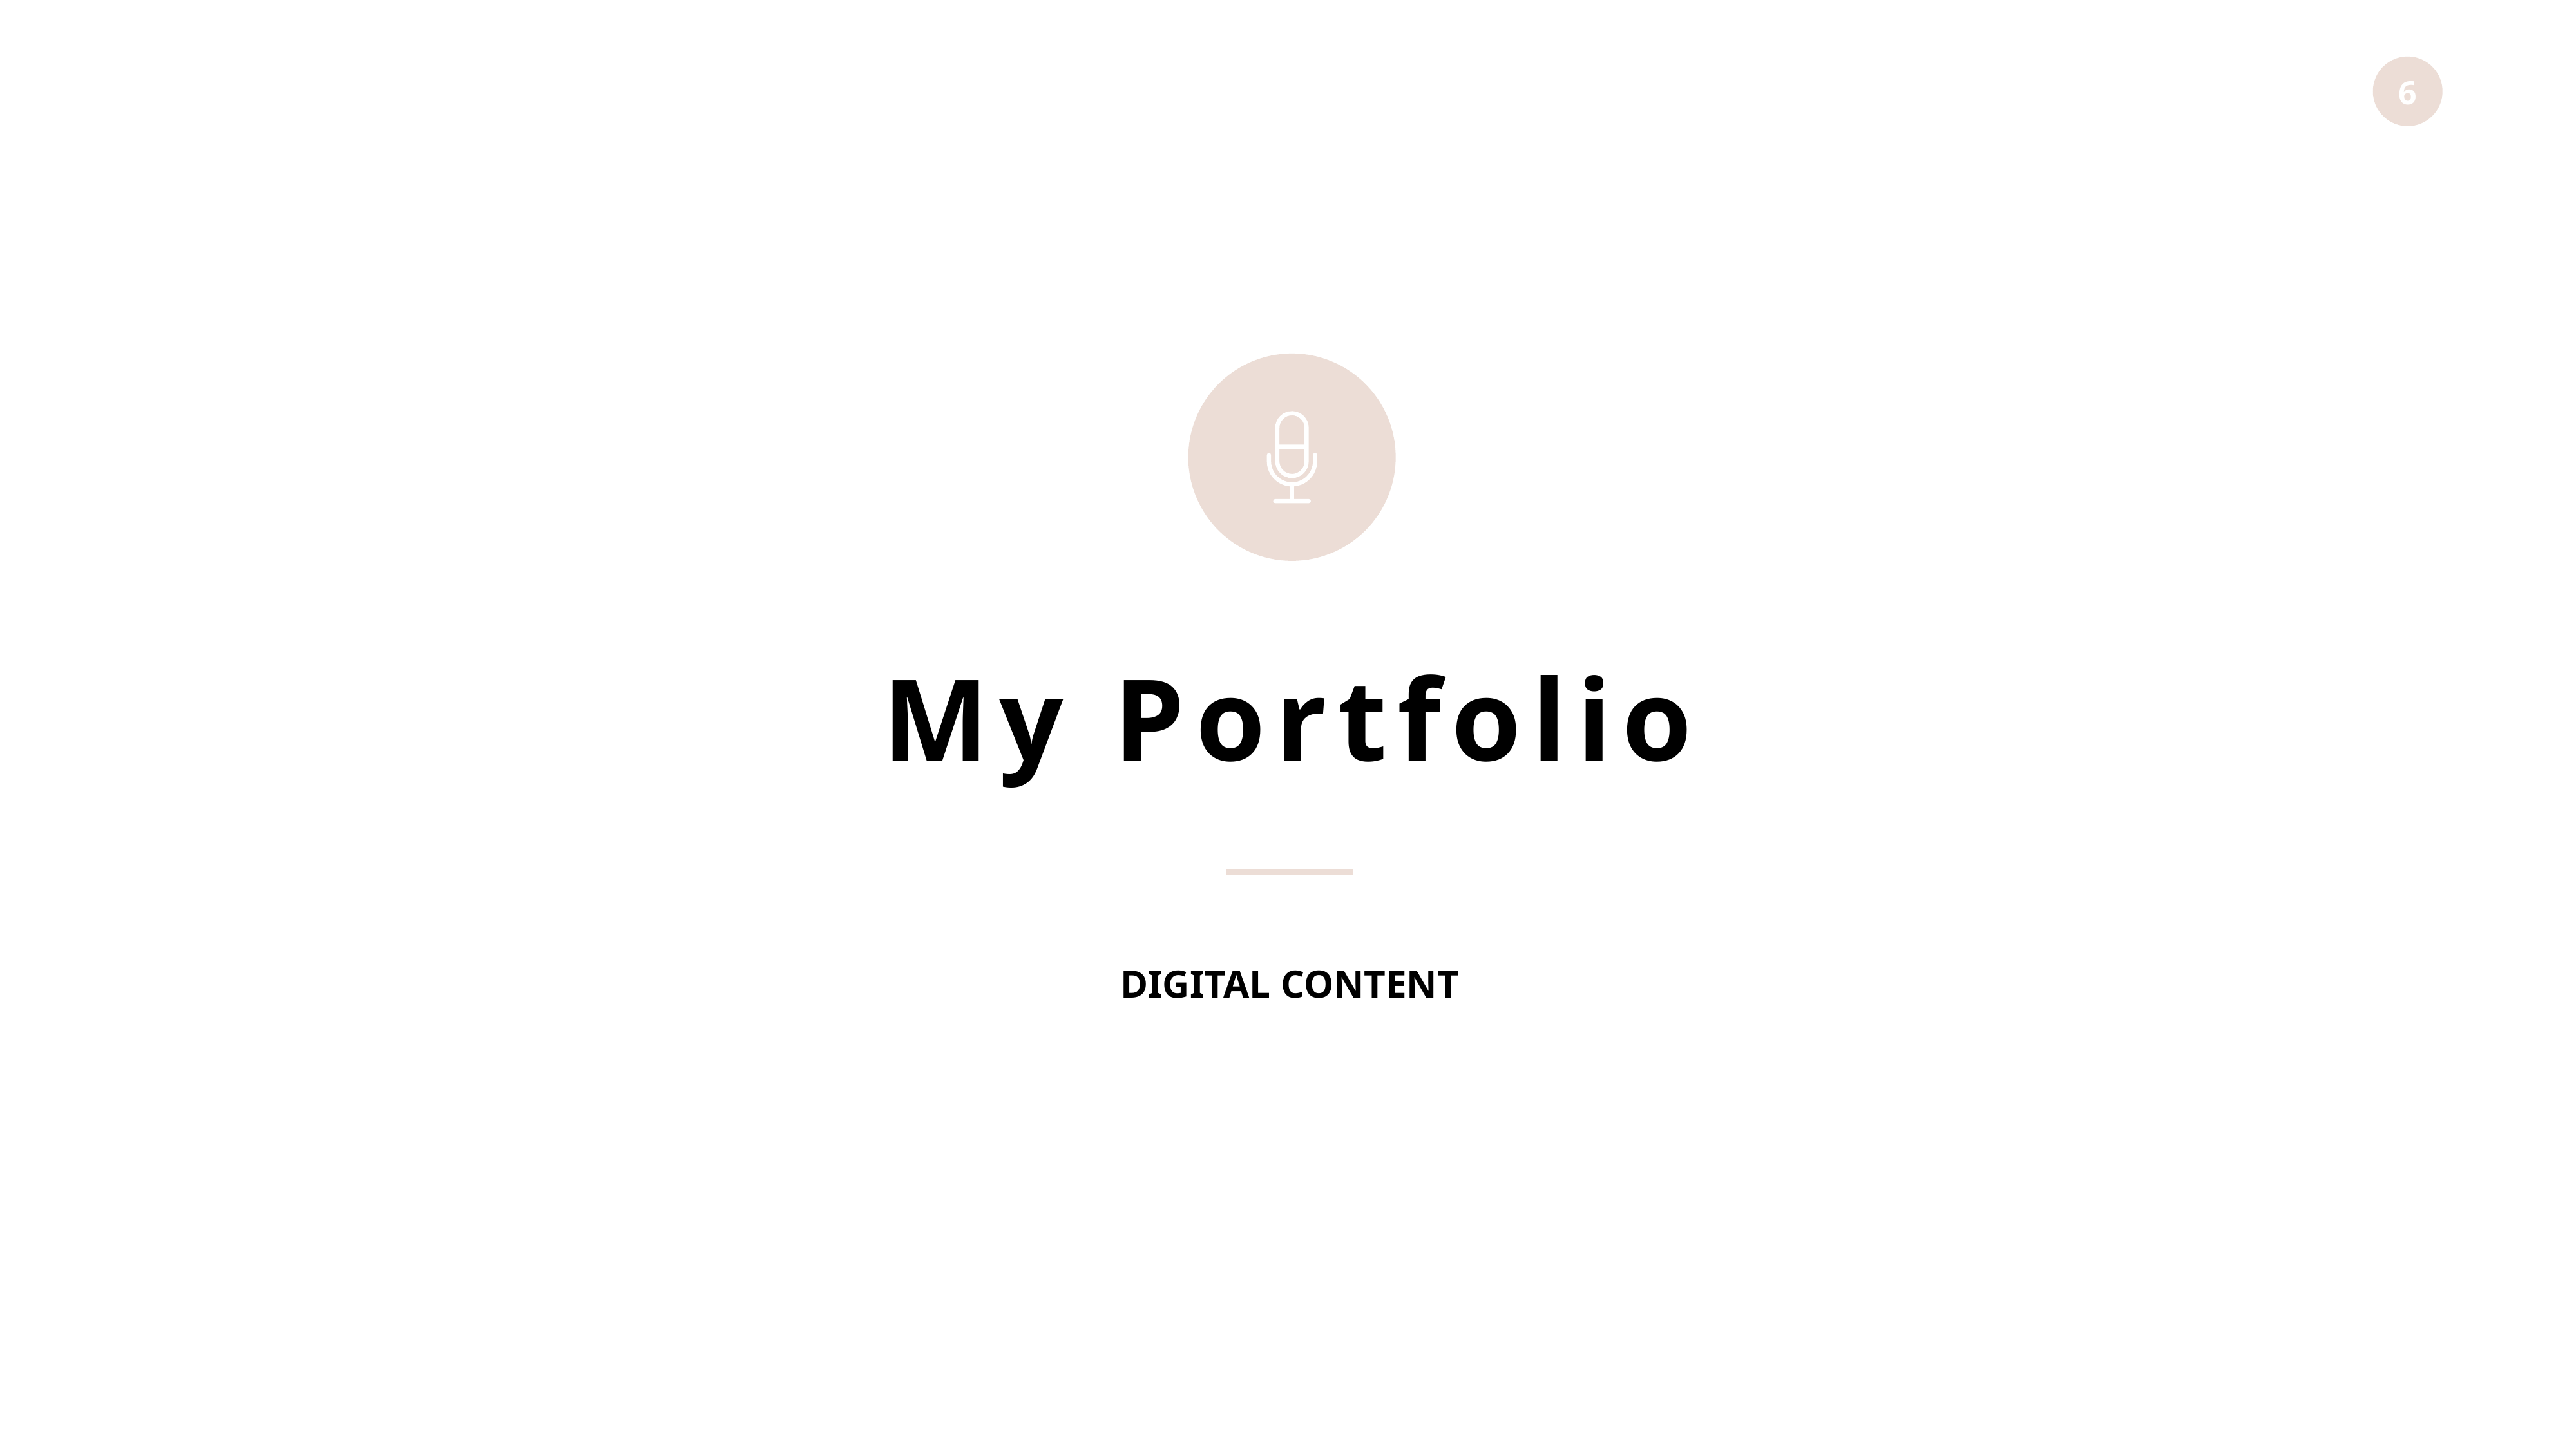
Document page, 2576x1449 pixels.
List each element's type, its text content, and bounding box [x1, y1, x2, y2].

text_box [1275, 411, 1309, 478]
text_box DIGITAL CONTENT [1111, 955, 1469, 1010]
text_box [1266, 453, 1317, 504]
text_box My Portfolio [873, 643, 1703, 788]
text_box [1187, 352, 1397, 562]
